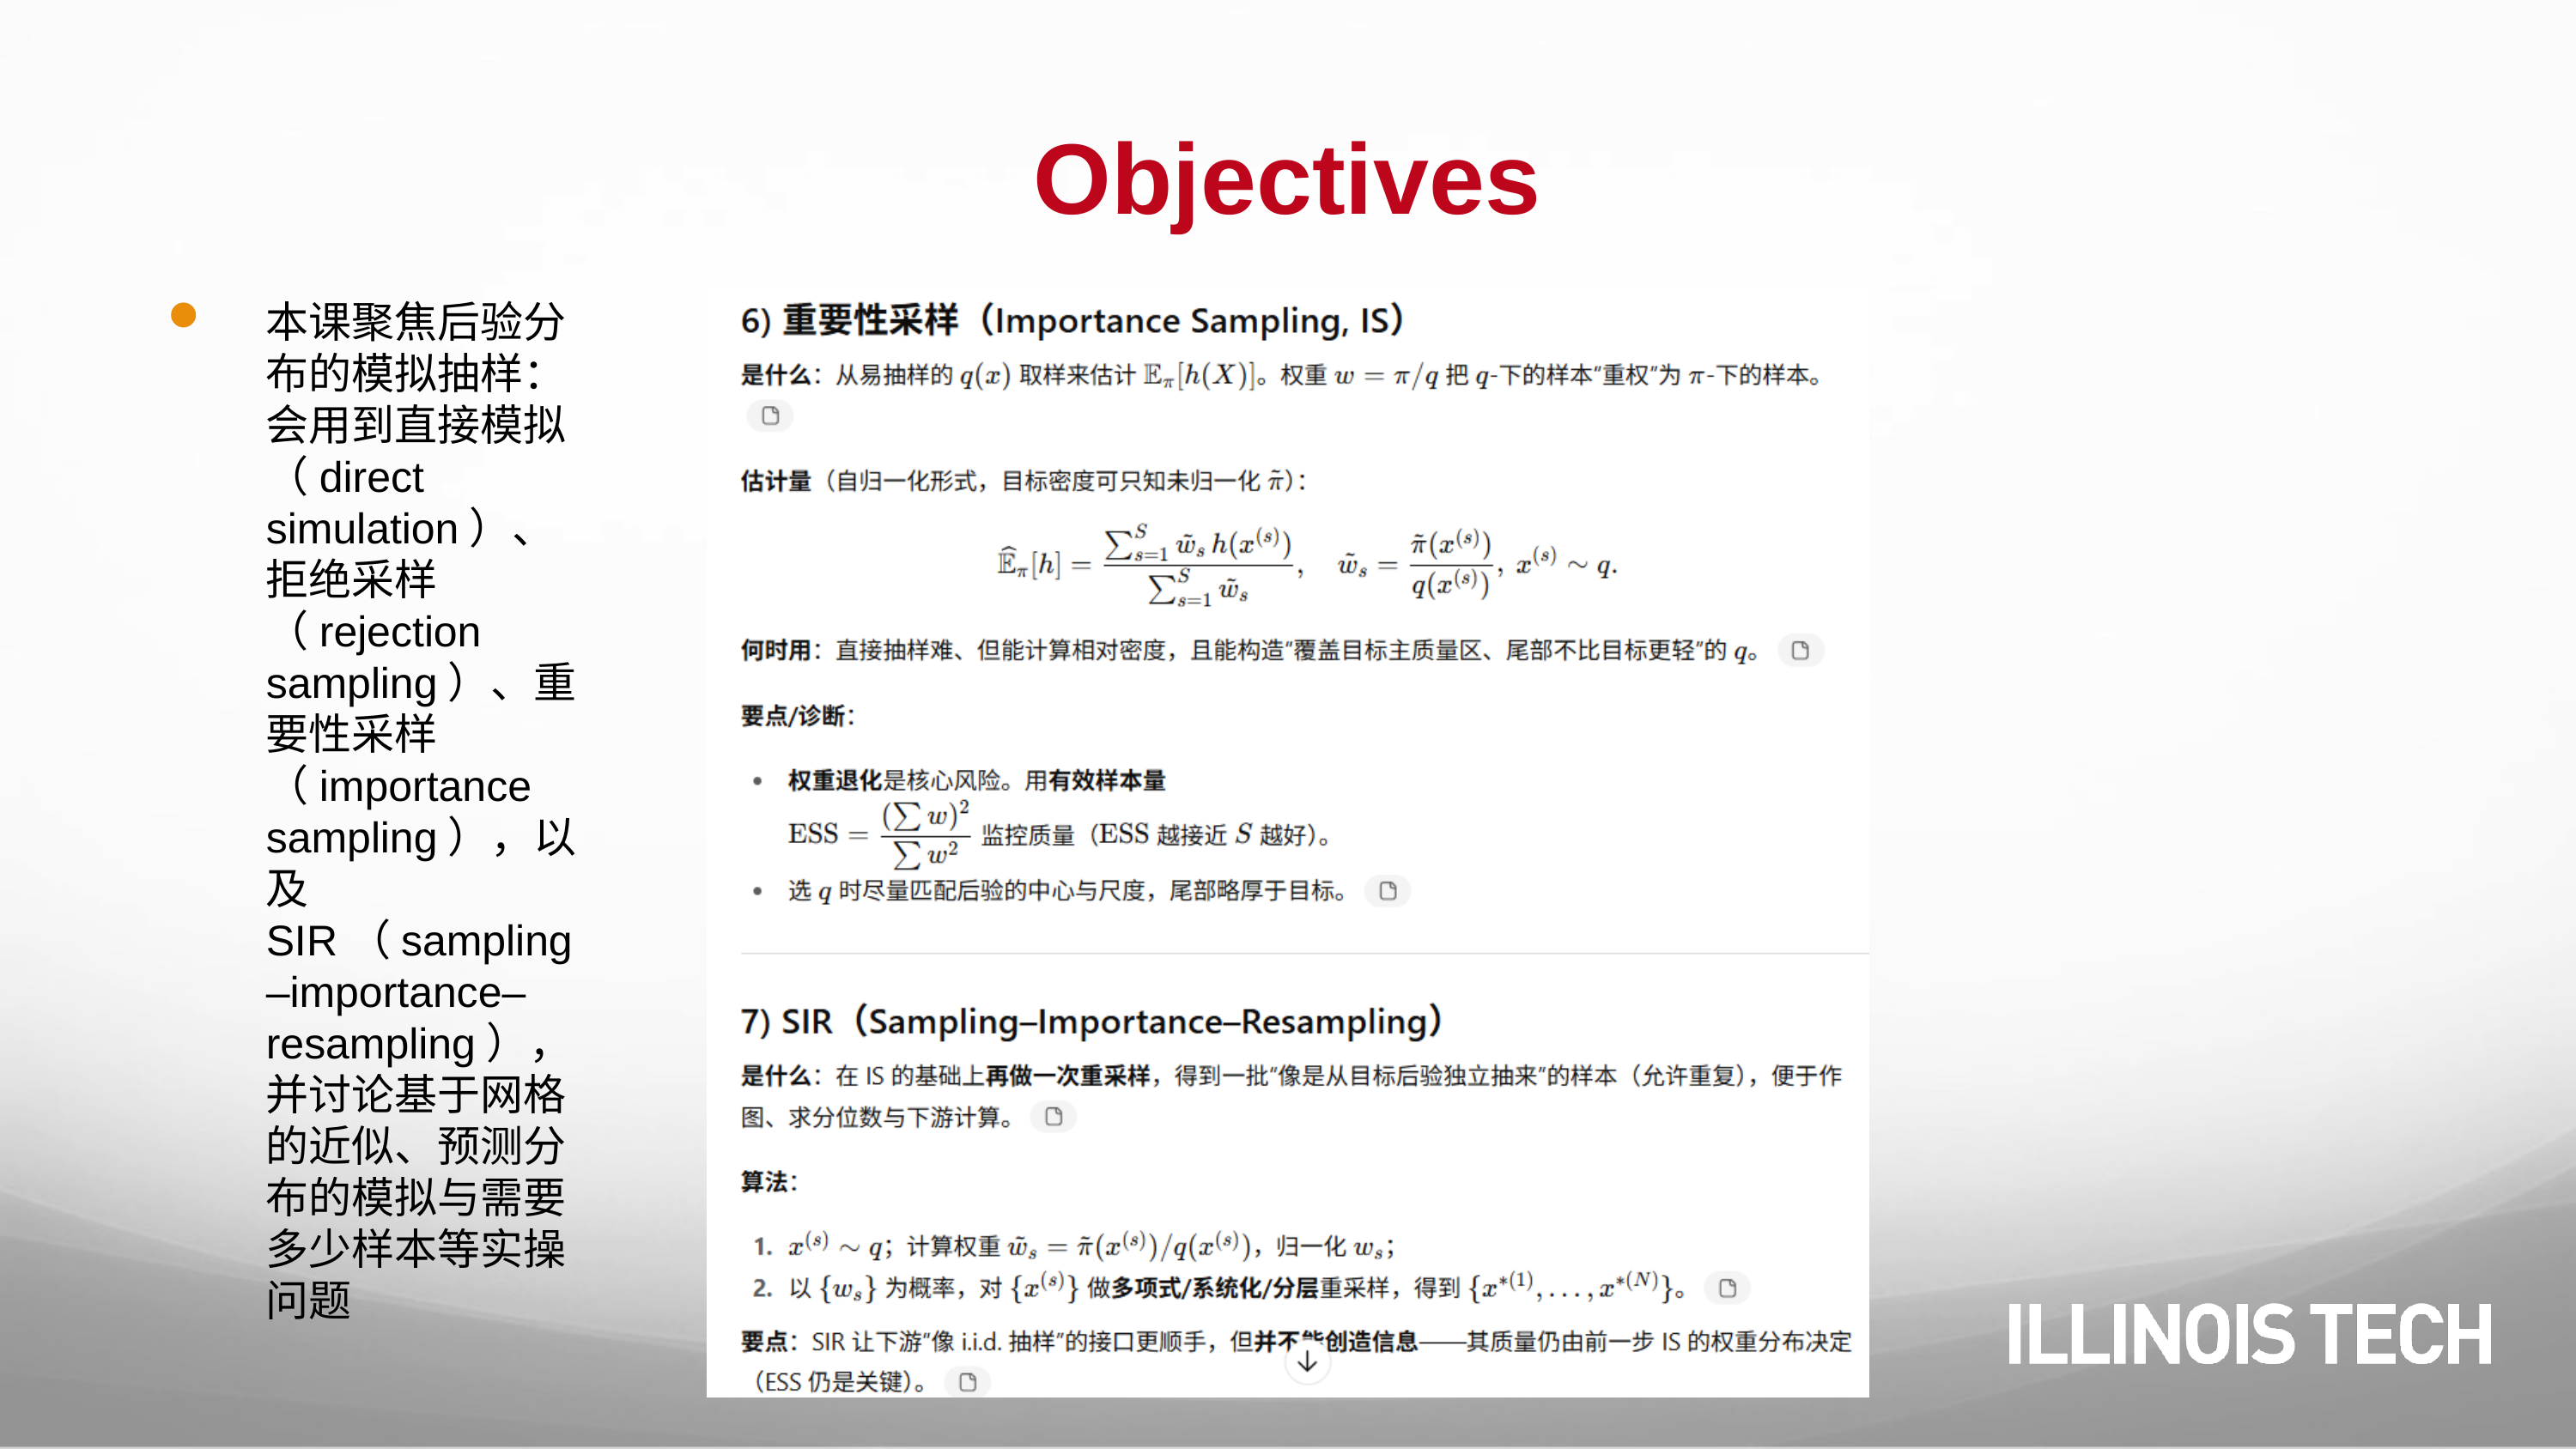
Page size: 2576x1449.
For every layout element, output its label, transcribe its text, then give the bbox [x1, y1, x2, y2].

title Objectives [155, 22, 2421, 241]
list 本课聚焦后验分布的模拟抽样：会用到直接模拟（direct simulation）、拒绝采样（rejection sampling）、重要性采样（importance sampling），以及SIR（sampling–importance–resampling），并讨论基于网格的近似、预测分布的模拟与需要多少样本等实操问题 [155, 288, 608, 1259]
picture [0, 0, 2576, 1449]
